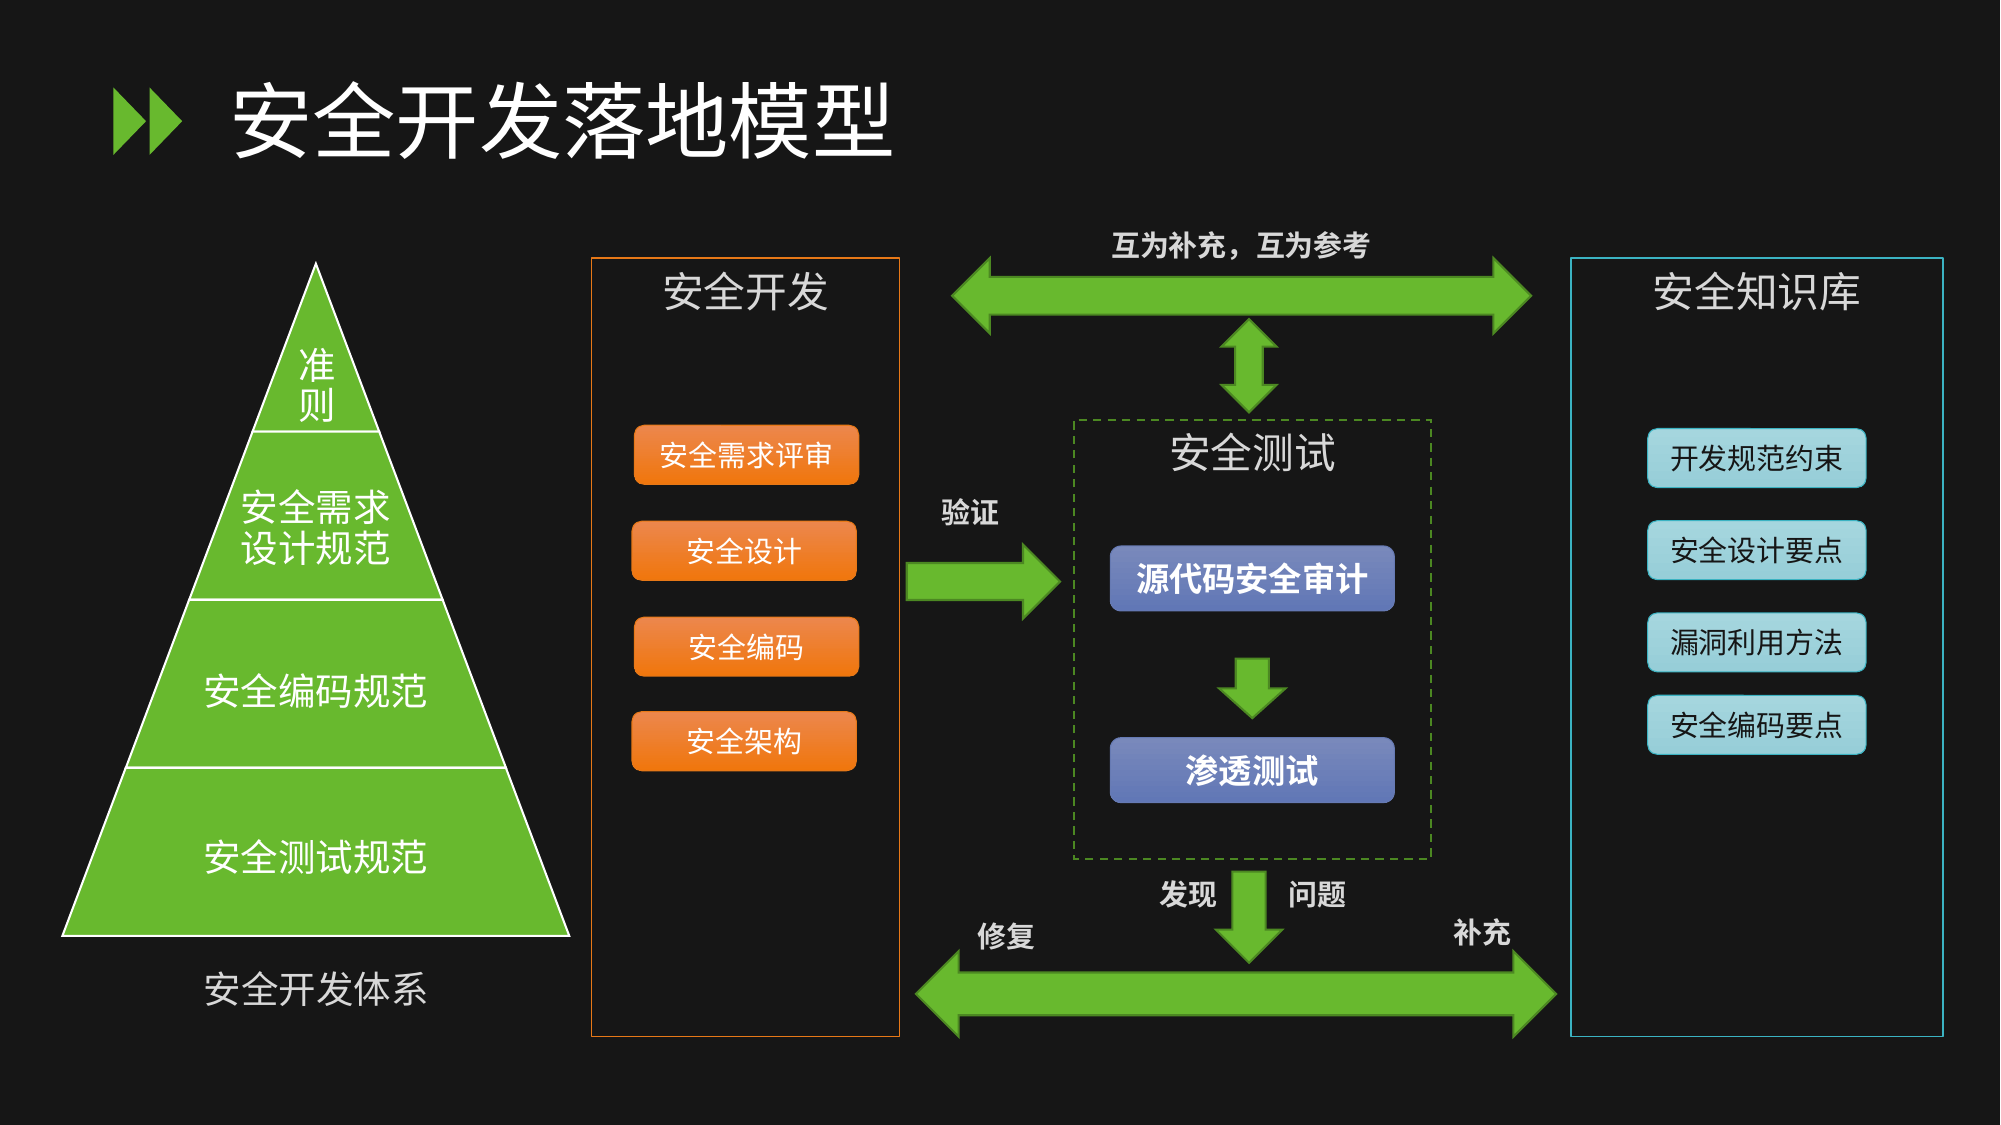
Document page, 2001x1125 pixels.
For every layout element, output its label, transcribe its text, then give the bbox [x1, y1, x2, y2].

text_box [1216, 657, 1289, 720]
text_box 安全设计要点 [1647, 520, 1867, 581]
text_box 安全测试 [1073, 419, 1432, 860]
text_box 安全需求评审 [633, 424, 860, 485]
text_box 发现 问题 [1116, 869, 1390, 919]
text_box 漏洞利用方法 [1647, 612, 1867, 673]
text_box 安全编码要点 [1647, 694, 1867, 755]
text_box 互为补充，互为参考 [1010, 220, 1473, 271]
text_box [1213, 919, 1285, 965]
text_box [905, 542, 1062, 622]
text_box 安全开发体系 [109, 959, 523, 1019]
text_box [1218, 317, 1280, 414]
title 安全开发落地模型 [214, 54, 1863, 196]
text_box [914, 948, 1558, 1040]
text_box 渗透测试 [1109, 737, 1395, 804]
text_box 补充 [1395, 907, 1569, 957]
text_box [950, 255, 1533, 336]
text_box 修复 [919, 911, 1094, 962]
text_box 安全知识库 [1571, 257, 1943, 1037]
text_box 验证 [906, 487, 1035, 538]
text_box 开发规范约束 [1647, 427, 1867, 489]
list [62, 263, 570, 936]
text_box 安全开发 [591, 257, 900, 1037]
